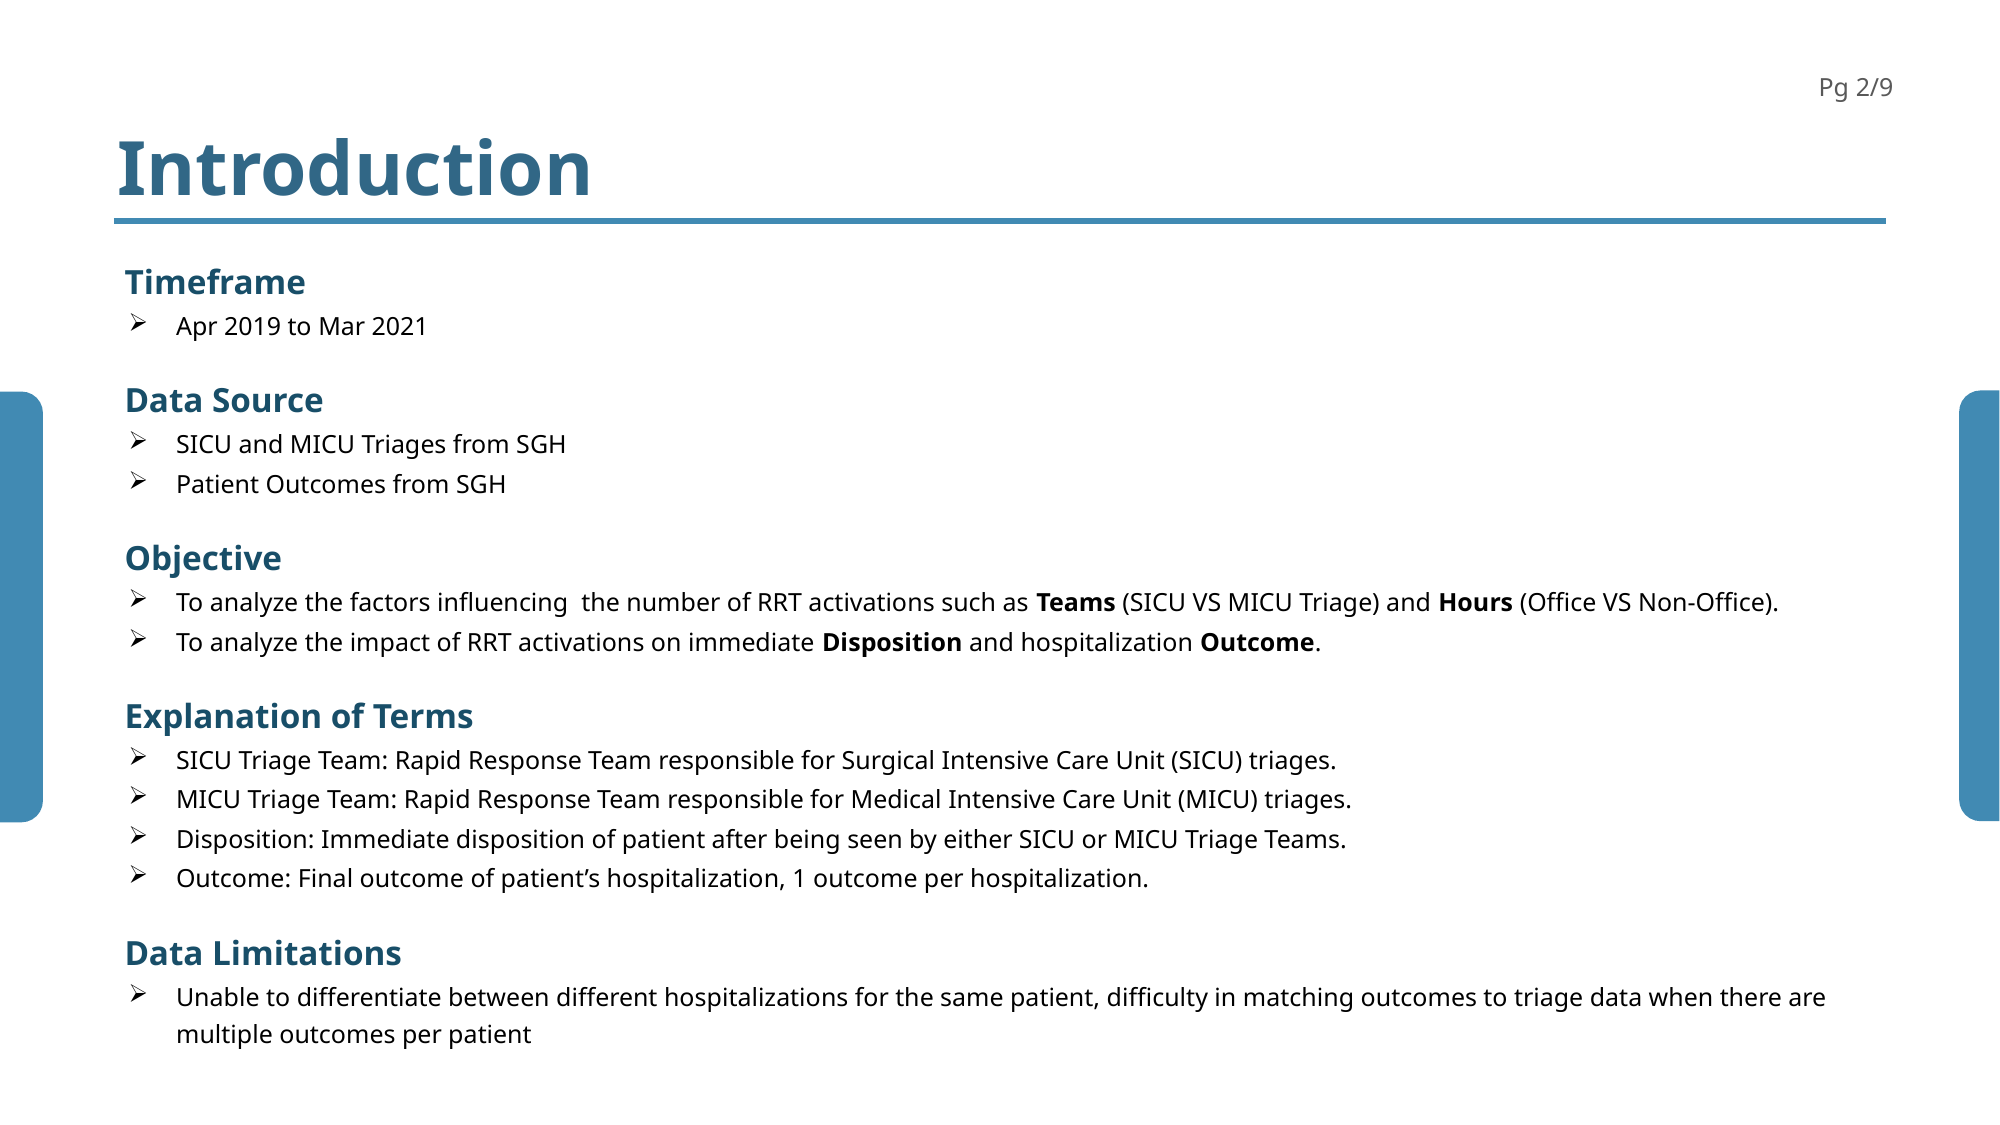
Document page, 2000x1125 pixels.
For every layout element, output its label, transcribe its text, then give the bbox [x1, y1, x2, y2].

list Timeframe Apr 2019 to Mar 2021 Data Source SICU and MICU Triages from SGH Patient Outcomes from SGH Objective To analyze the factors influencing the number of RRT activations such as Teams (SICU VS MICU Triage) and Hours (Office VS Non-Office). To analyze the impact of RRT activations on immediate Disposition and hospitalization Outcome. Explanation of Terms SICU Triage Team: Rapid Response Team responsible for Surgical Intensive Care Unit (SICU) triages. MICU Triage Team: Rapid Response Team responsible for Medical Intensive Care Unit (MICU) triages. Disposition: Immediate disposition of patient after being seen by either SICU or MICU Triage Teams. Outcome: Final outcome of patient’s hospitalization, 1 outcome per hospitalization. Data Limitations Unable to differentiate between different hospitalizations for the same patient, difficulty in matching outcomes to triage data when there are multiple outcomes per patient [101, 243, 1874, 1071]
text_box [0, 389, 45, 824]
text_box [1957, 388, 2000, 823]
text_box Introduction [102, 42, 1824, 218]
